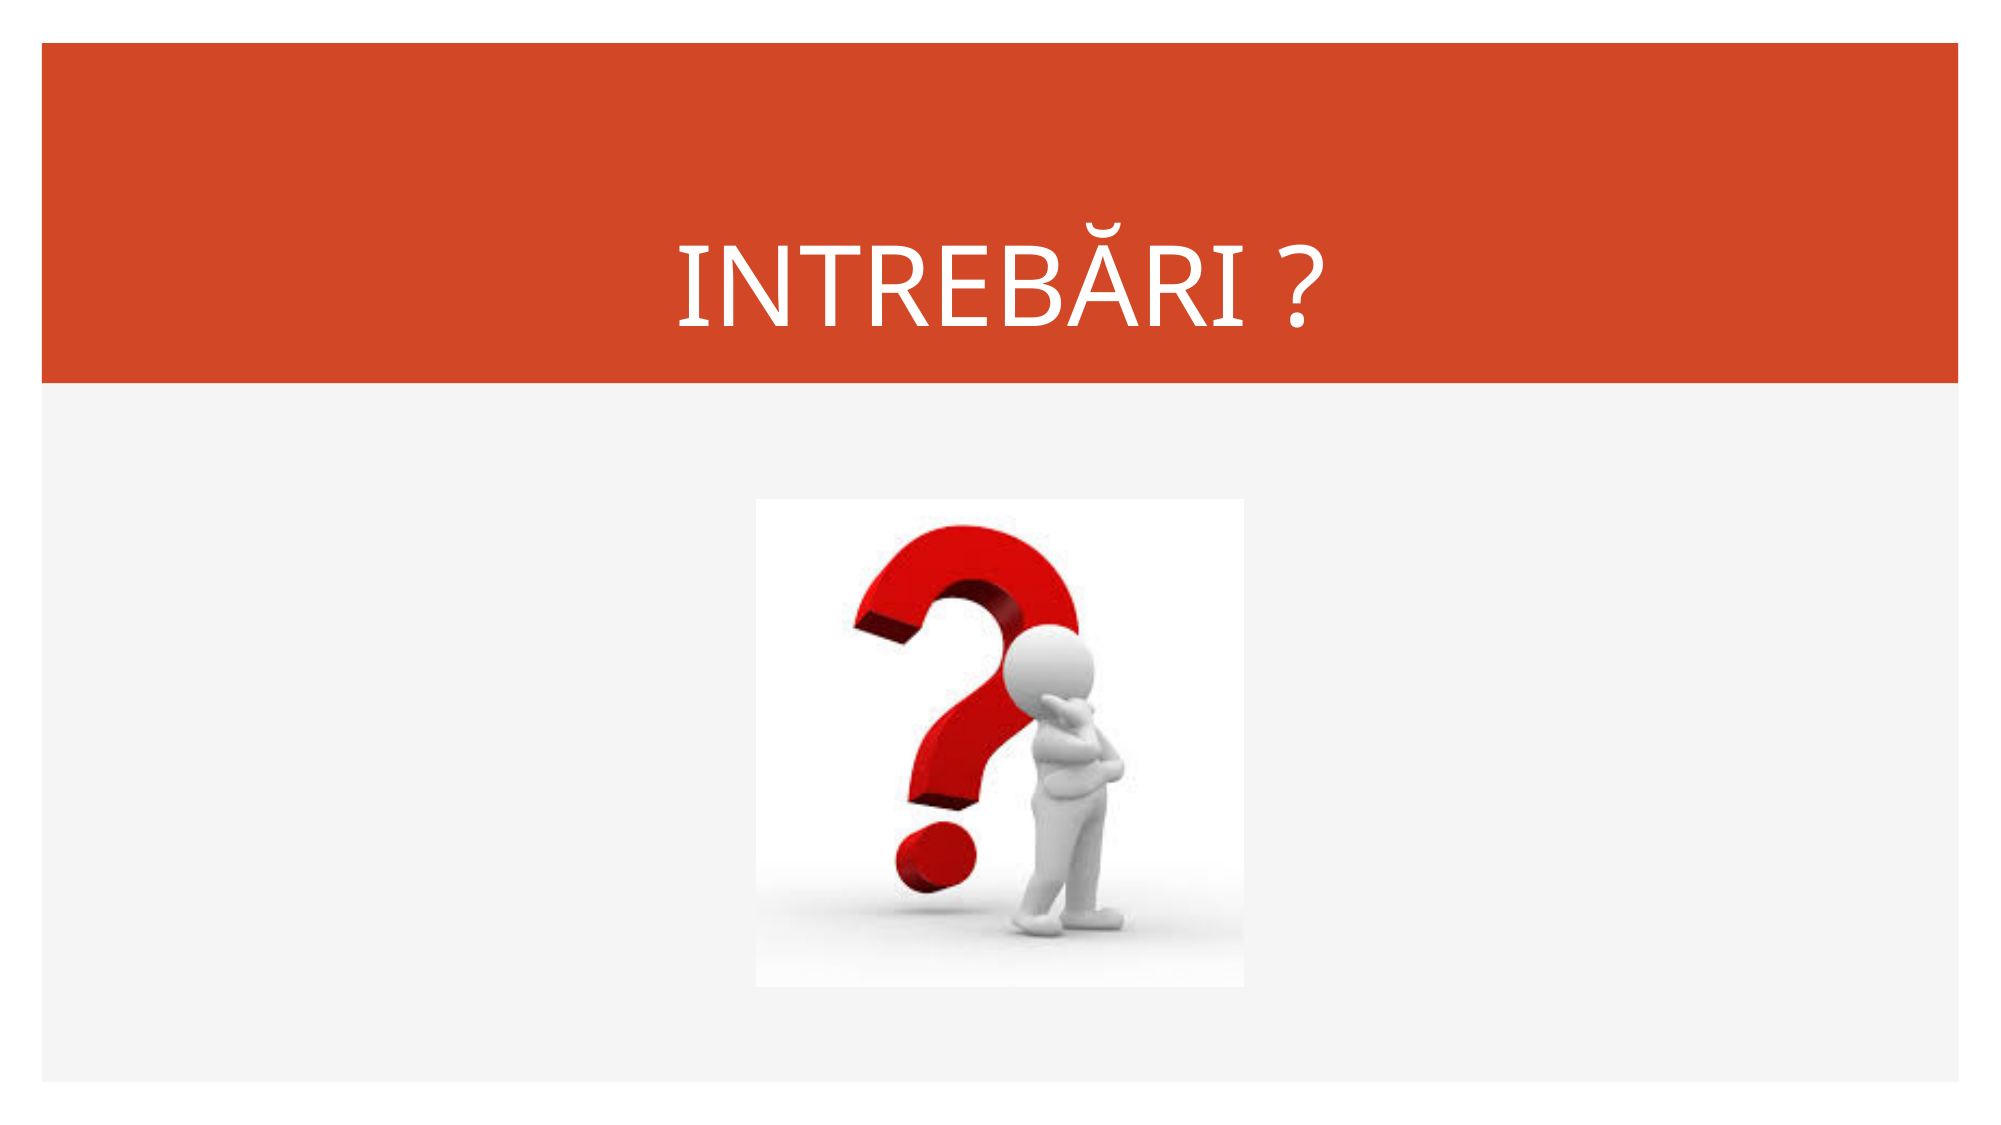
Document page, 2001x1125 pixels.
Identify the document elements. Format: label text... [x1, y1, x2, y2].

title INTREBĂRI ? [88, 102, 1913, 357]
picture [756, 499, 1244, 987]
